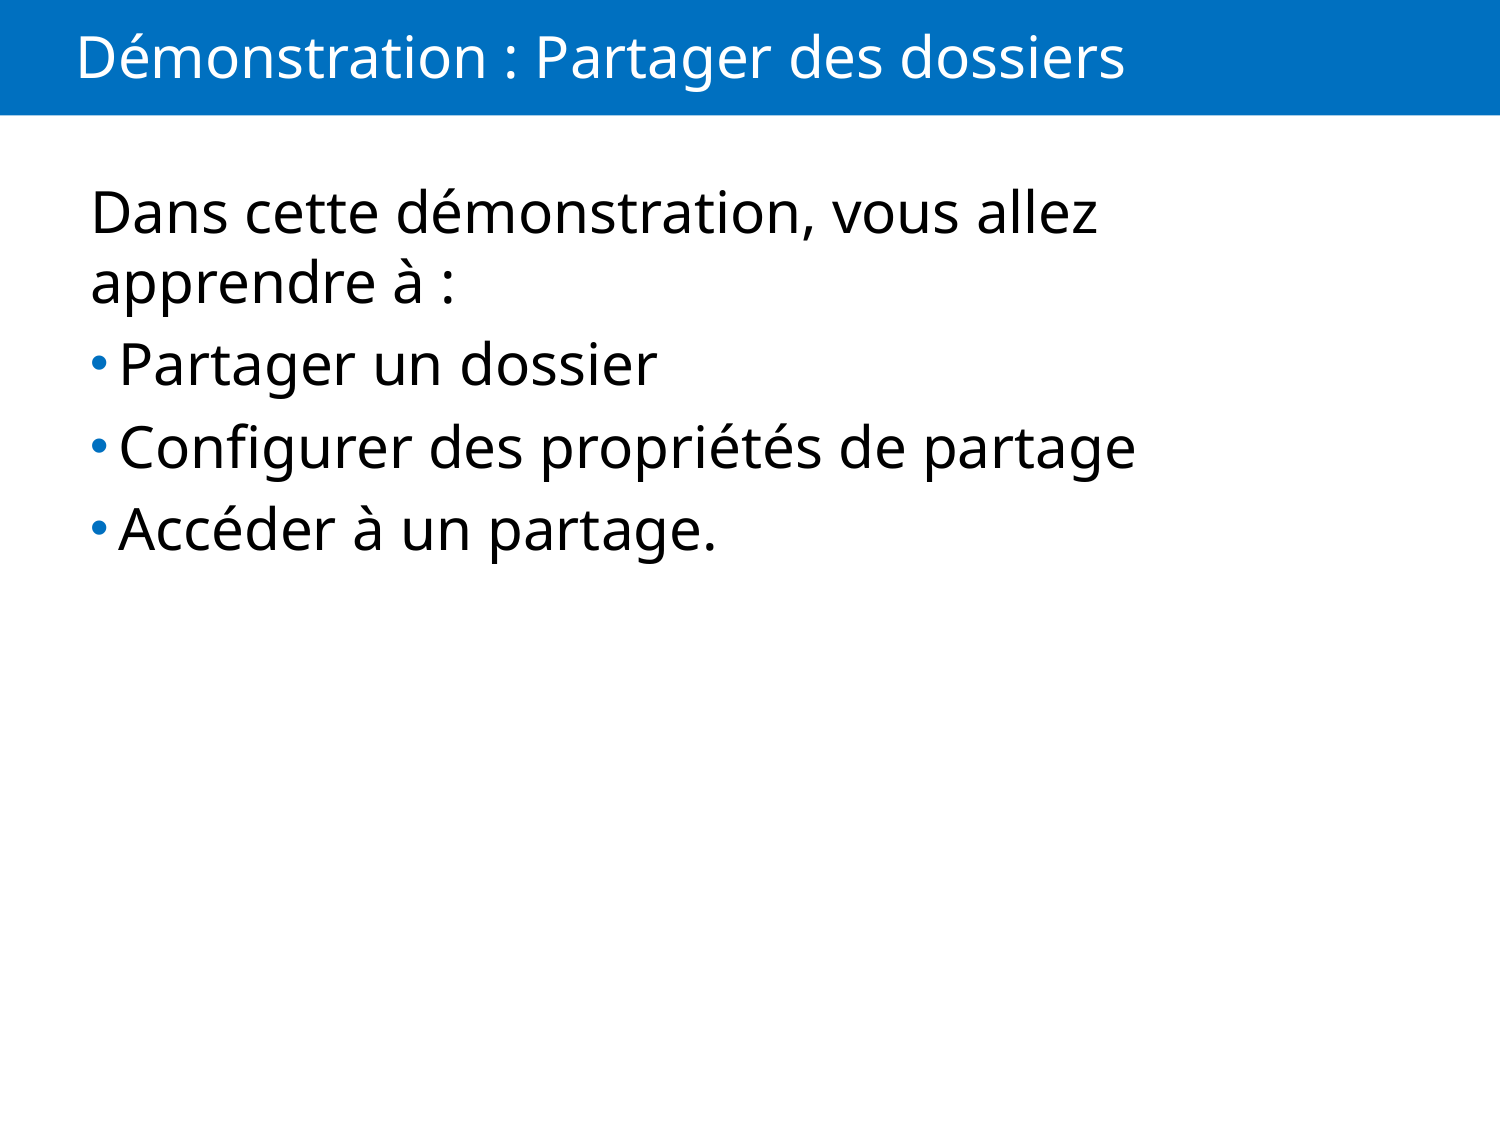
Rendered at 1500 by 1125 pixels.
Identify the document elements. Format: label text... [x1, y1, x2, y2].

text_box Dans cette démonstration, vous allez apprendre à : Partager un dossier Configurer des propriétés de partage Accéder à un partage. [75, 167, 1408, 1012]
title Démonstration : Partager des dossiers [75, 0, 1351, 122]
